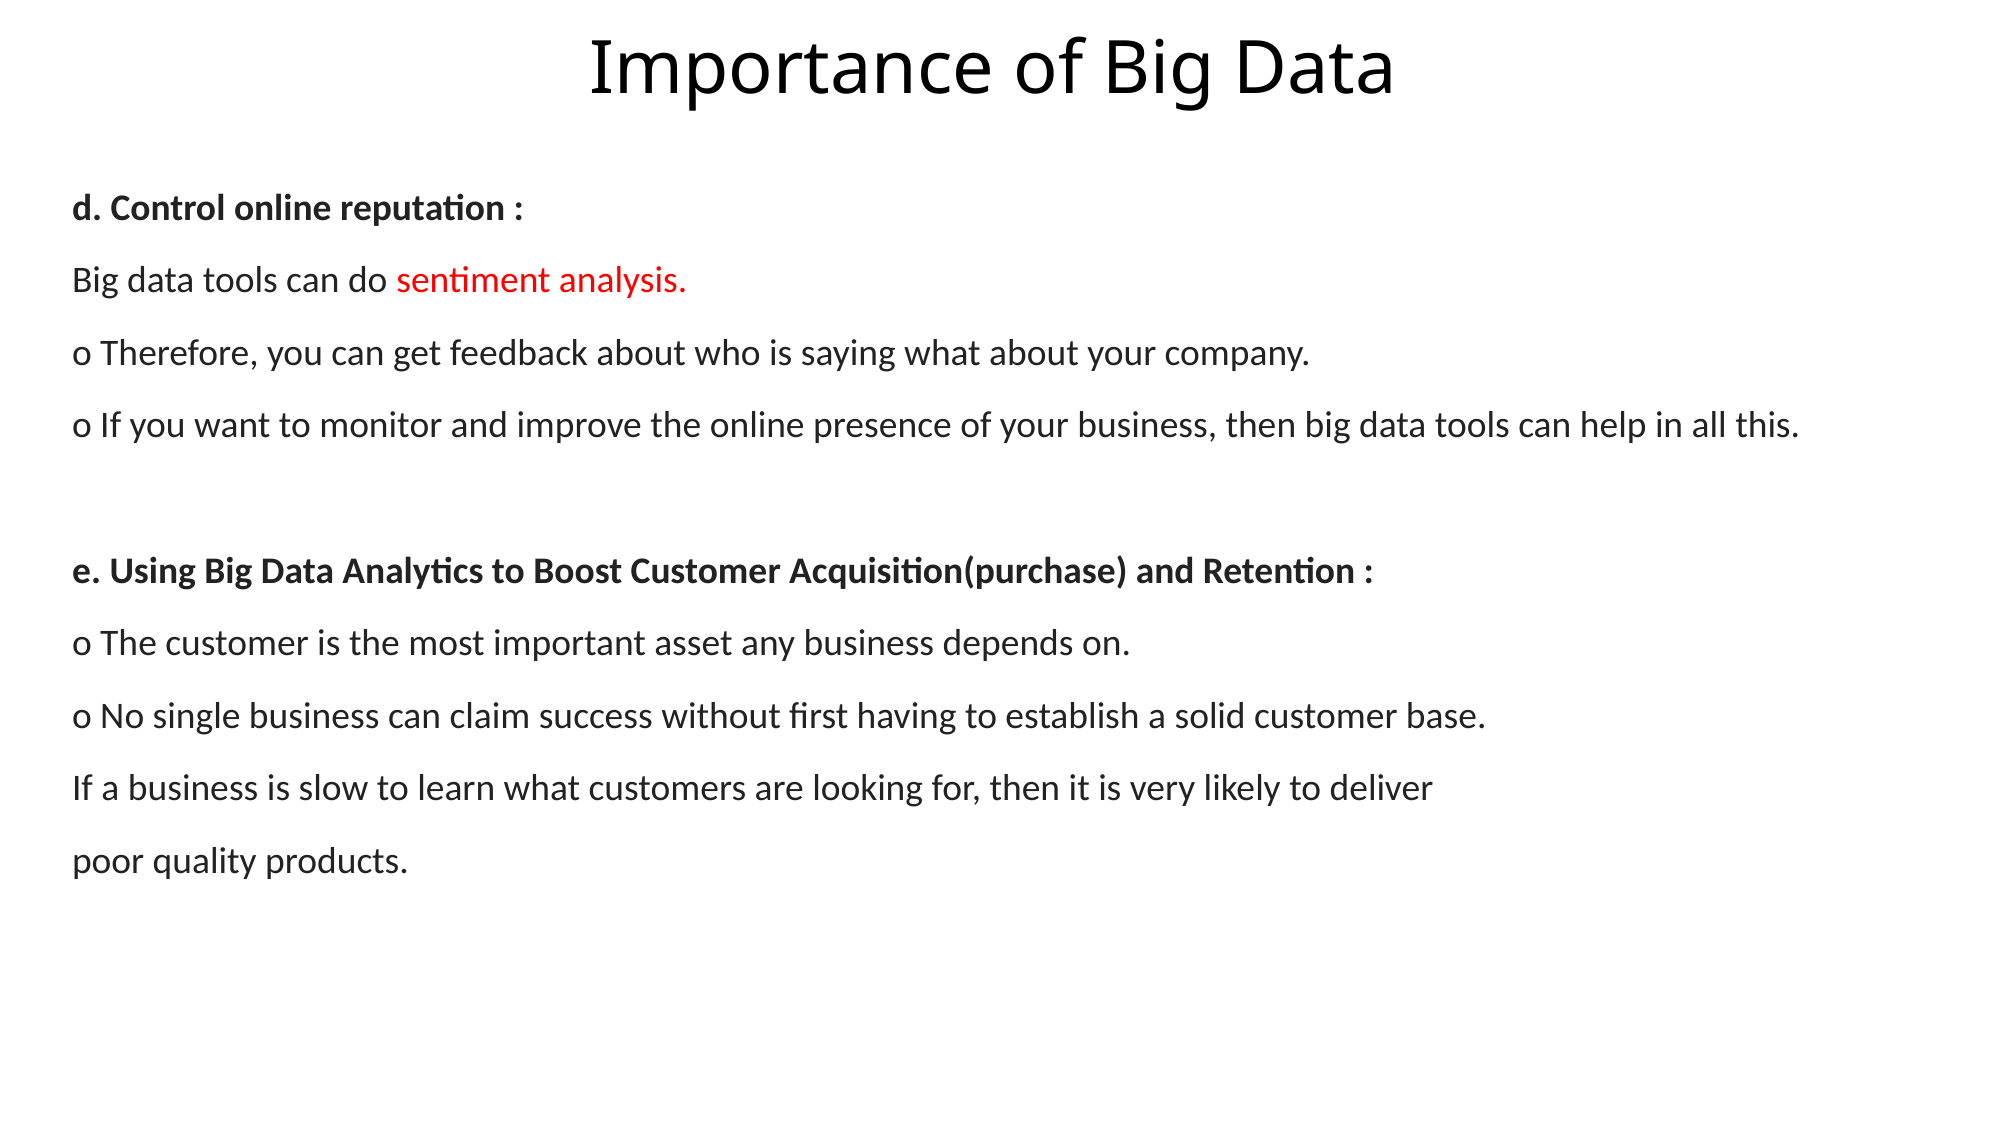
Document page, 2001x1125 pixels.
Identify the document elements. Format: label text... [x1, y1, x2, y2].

subtitle d. Control online reputation : Big data tools can do sentiment analysis. o Therefore, you can get feedback about who is saying what about your company. o If you want to monitor and improve the online presence of your business, then big data tools can help in all this. e. Using Big Data Analytics to Boost Customer Acquisition(purchase) and Retention : o The customer is the most important asset any business depends on. o No single business can claim success without first having to establish a solid customer base. If a business is slow to learn what customers are looking for, then it is very likely to deliver poor quality products. [57, 168, 1960, 1000]
title Importance of Big Data [281, 21, 1706, 118]
